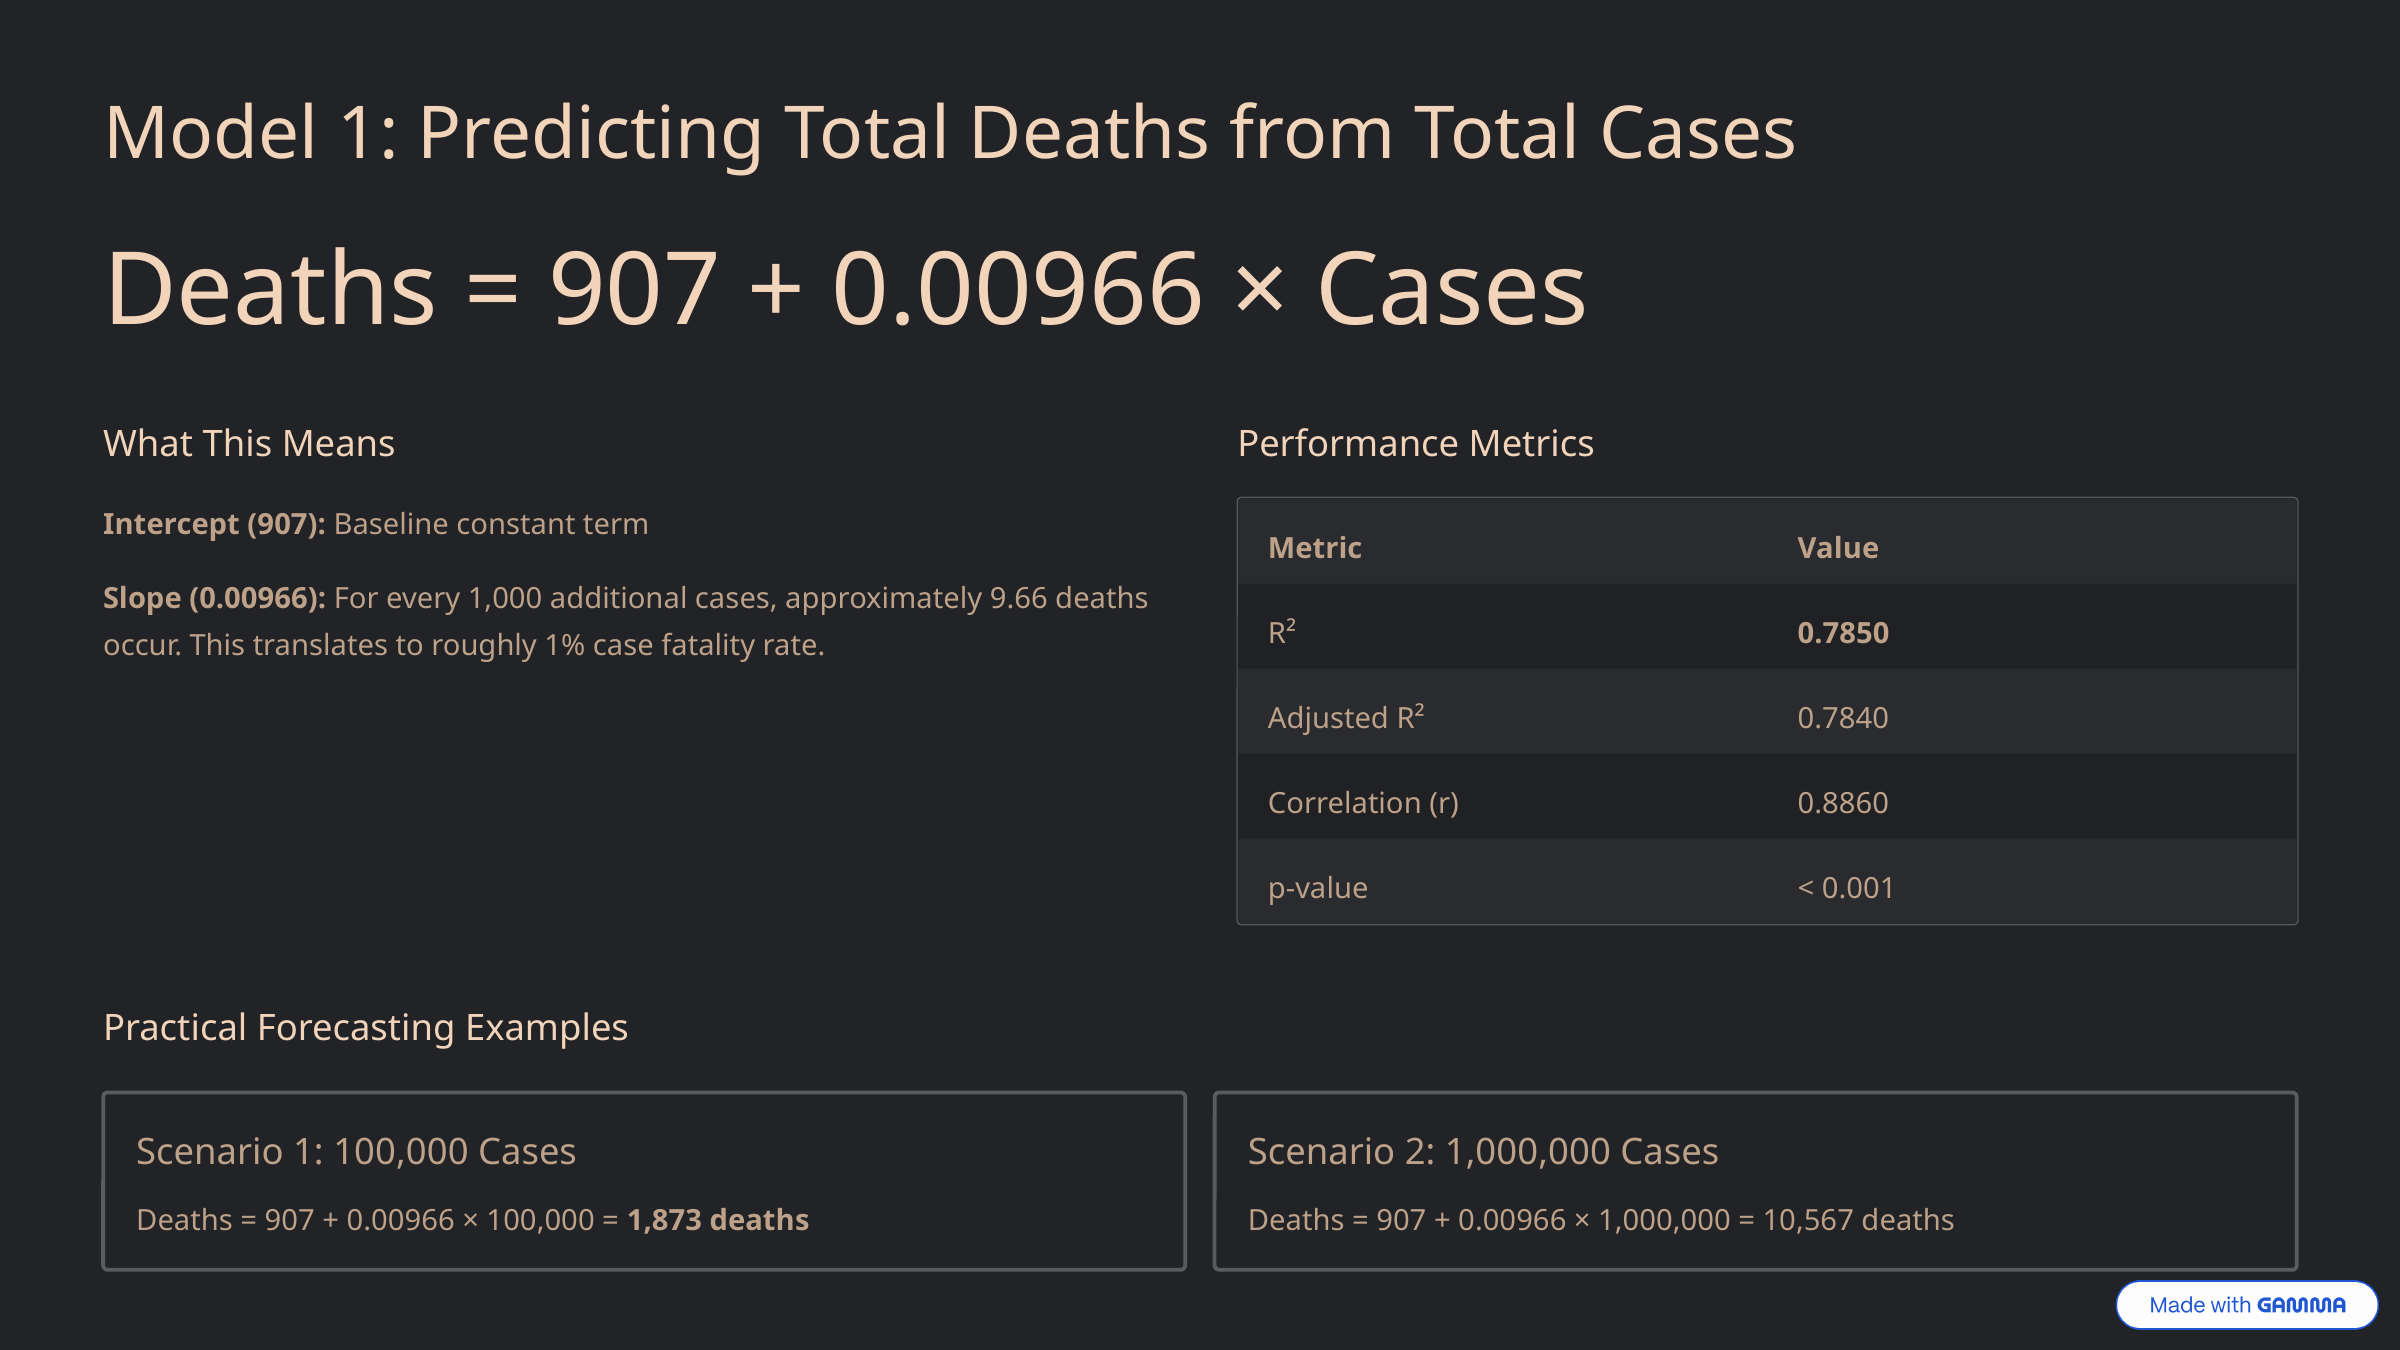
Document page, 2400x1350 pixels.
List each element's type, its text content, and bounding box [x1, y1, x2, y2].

text_box Practical Forecasting Examples [103, 1002, 662, 1049]
text_box Scenario 1: 100,000 Cases [136, 1125, 595, 1172]
text_box [1214, 1092, 2297, 1270]
text_box [1238, 838, 2297, 924]
text_box 0.7850 [1797, 602, 2268, 650]
text_box Adjusted R² [1267, 687, 1738, 735]
text_box [1238, 668, 2297, 753]
text_box Metric [1267, 517, 1738, 565]
text_box [1238, 583, 2297, 668]
text_box p-value [1267, 857, 1738, 905]
text_box 0.7840 [1797, 687, 2268, 735]
text_box R² [1267, 602, 1738, 650]
text_box Value [1797, 517, 2268, 565]
text_box Deaths = 907 + 0.00966 × 1,000,000 = 10,567 deaths [1247, 1189, 2264, 1237]
text_box Model 1: Predicting Total Deaths from Total Cases [103, 81, 1851, 174]
text_box Intercept (907): Baseline constant term [103, 493, 1164, 541]
text_box 0.8860 [1797, 772, 2268, 820]
text_box Performance Metrics [1237, 418, 1614, 465]
text_box [103, 1092, 1186, 1270]
text_box [1238, 498, 2297, 583]
text_box What This Means [103, 418, 472, 465]
text_box [1238, 753, 2297, 838]
text_box < 0.001 [1797, 857, 2268, 905]
picture [2106, 1271, 2389, 1339]
text_box Correlation (r) [1267, 772, 1738, 820]
text_box Deaths = 907 + 0.00966 × Cases [103, 217, 1664, 345]
text_box Scenario 2: 1,000,000 Cases [1247, 1125, 1749, 1172]
text_box Slope (0.00966): For every 1,000 additional cases, approximately 9.66 deaths occur. This translates to roughly 1% case fatality rate. [103, 567, 1164, 662]
text_box Deaths = 907 + 0.00966 × 100,000 = 1,873 deaths [136, 1189, 1152, 1237]
